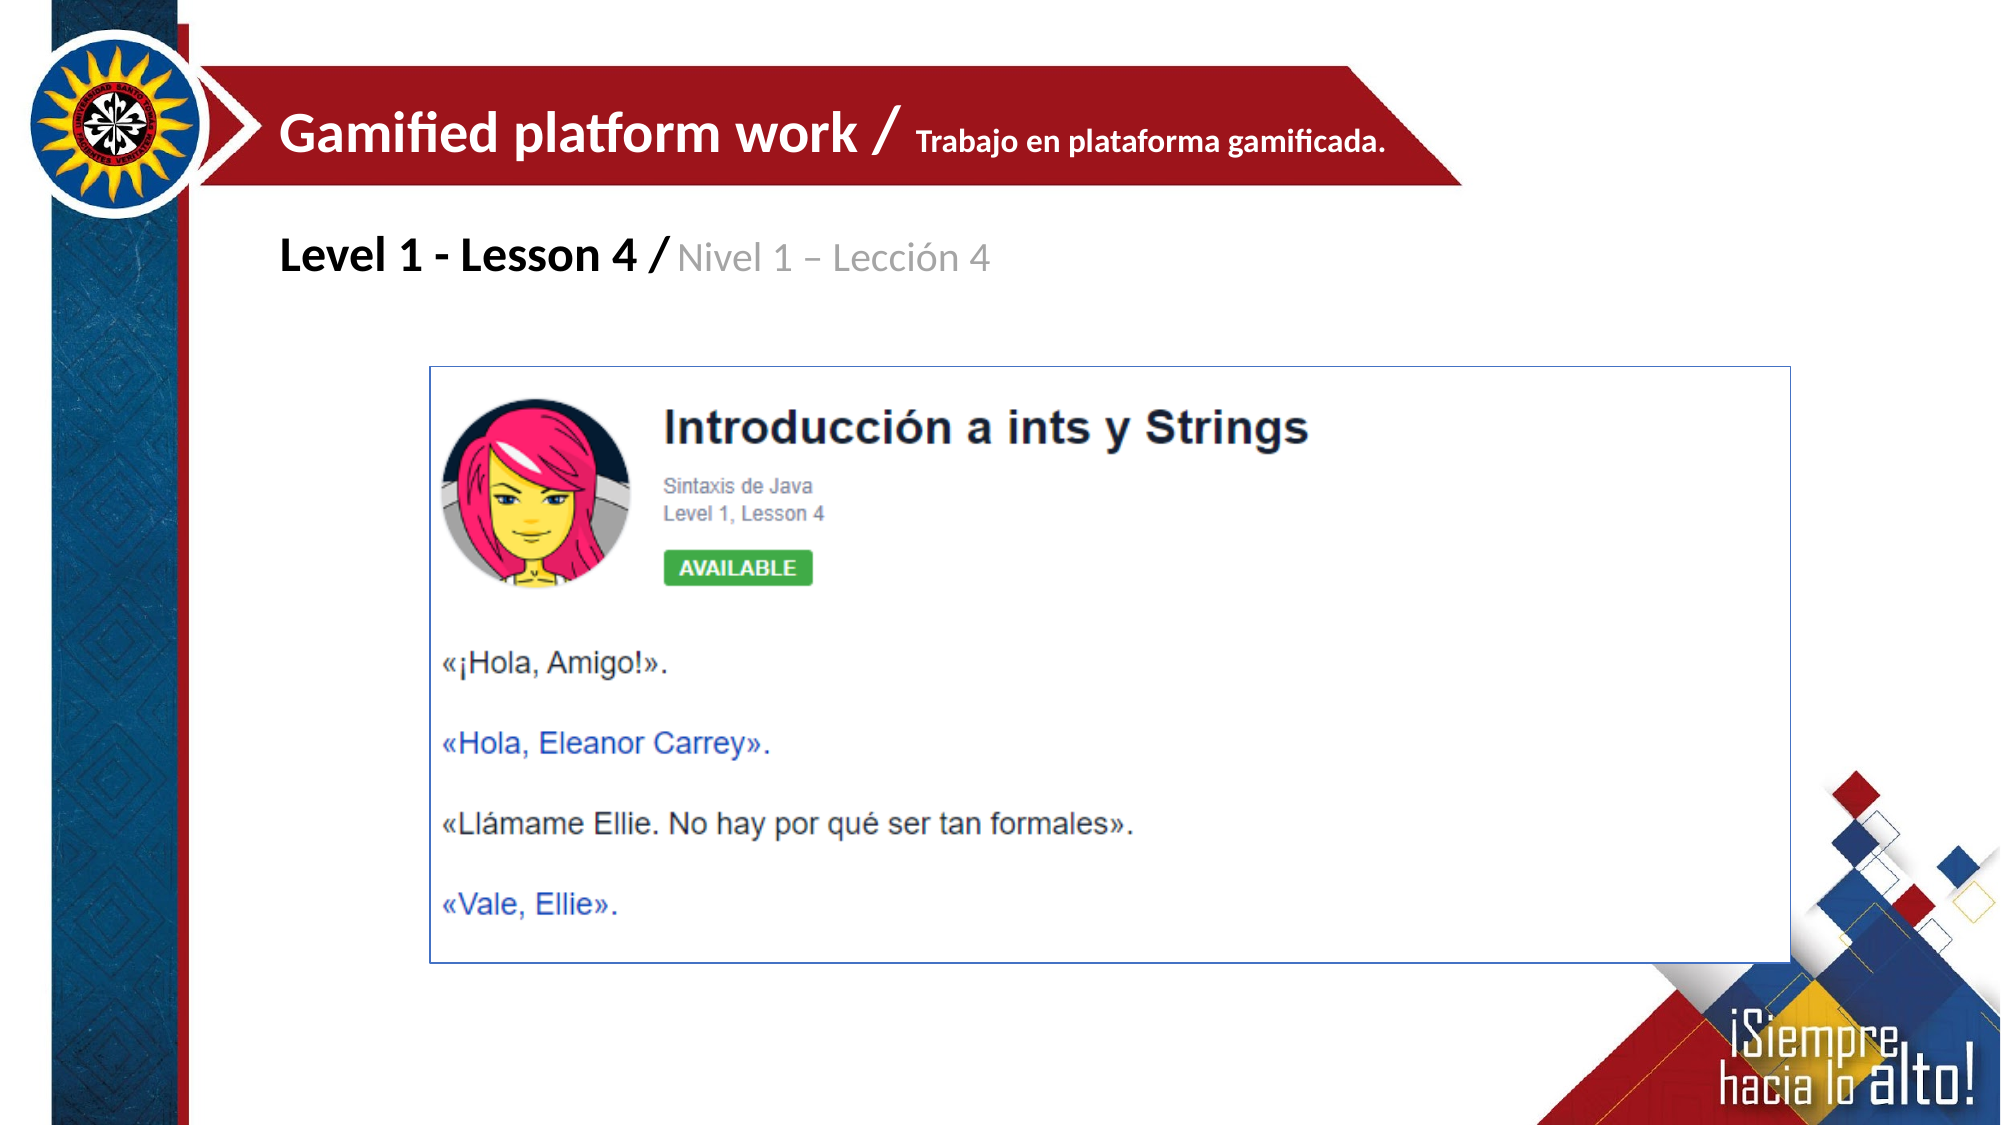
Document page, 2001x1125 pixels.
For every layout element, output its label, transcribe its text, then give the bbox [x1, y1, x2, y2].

picture [0, 0, 2001, 1125]
text_box Gamified platform work / Trabajo en plataforma gamificada. [264, 78, 1462, 173]
text_box Level 1 - Lesson 4 / Nivel 1 – Lección 4 [264, 213, 1839, 289]
